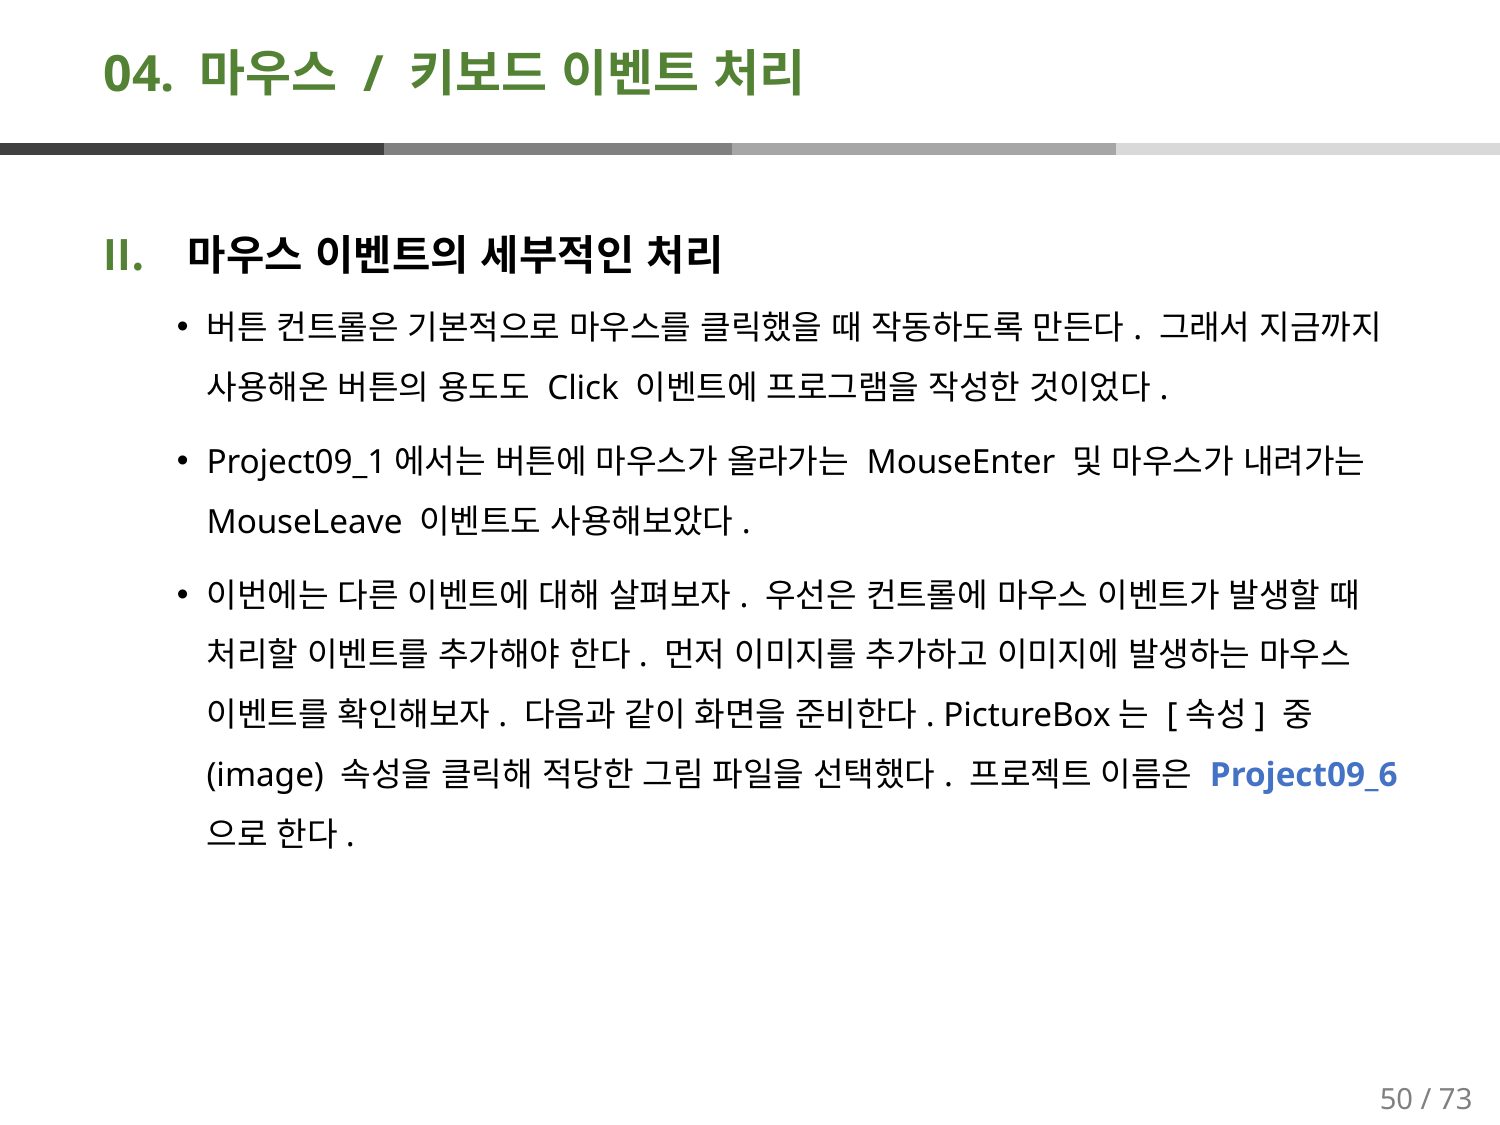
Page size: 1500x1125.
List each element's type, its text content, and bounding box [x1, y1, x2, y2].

list 마우스 이벤트의 세부적인 처리 버튼 컨트롤은 기본적으로 마우스를 클릭했을 때 작동하도록 만든다. 그래서 지금까지 사용해온 버튼의 용도도 Click 이벤트에 프로그램을 작성한 것이었다. Project09_1에서는 버튼에 마우스가 올라가는 MouseEnter 및 마우스가 내려가는 MouseLeave 이벤트도 사용해보았다. 이번에는 다른 이벤트에 대해 살펴보자. 우선은 컨트롤에 마우스 이벤트가 발생할 때 처리할 이벤트를 추가해야 한다. 먼저 이미지를 추가하고 이미지에 발생하는 마우스 이벤트를 확인해보자. 다음과 같이 화면을 준비한다. PictureBox는 [속성] 중 (image) 속성을 클릭해 적당한 그림 파일을 선택했다. 프로젝트 이름은 Project09_6으로 한다. [88, 196, 1424, 1125]
title 04. 마우스 / 키보드 이벤트 처리 [88, 30, 1400, 121]
